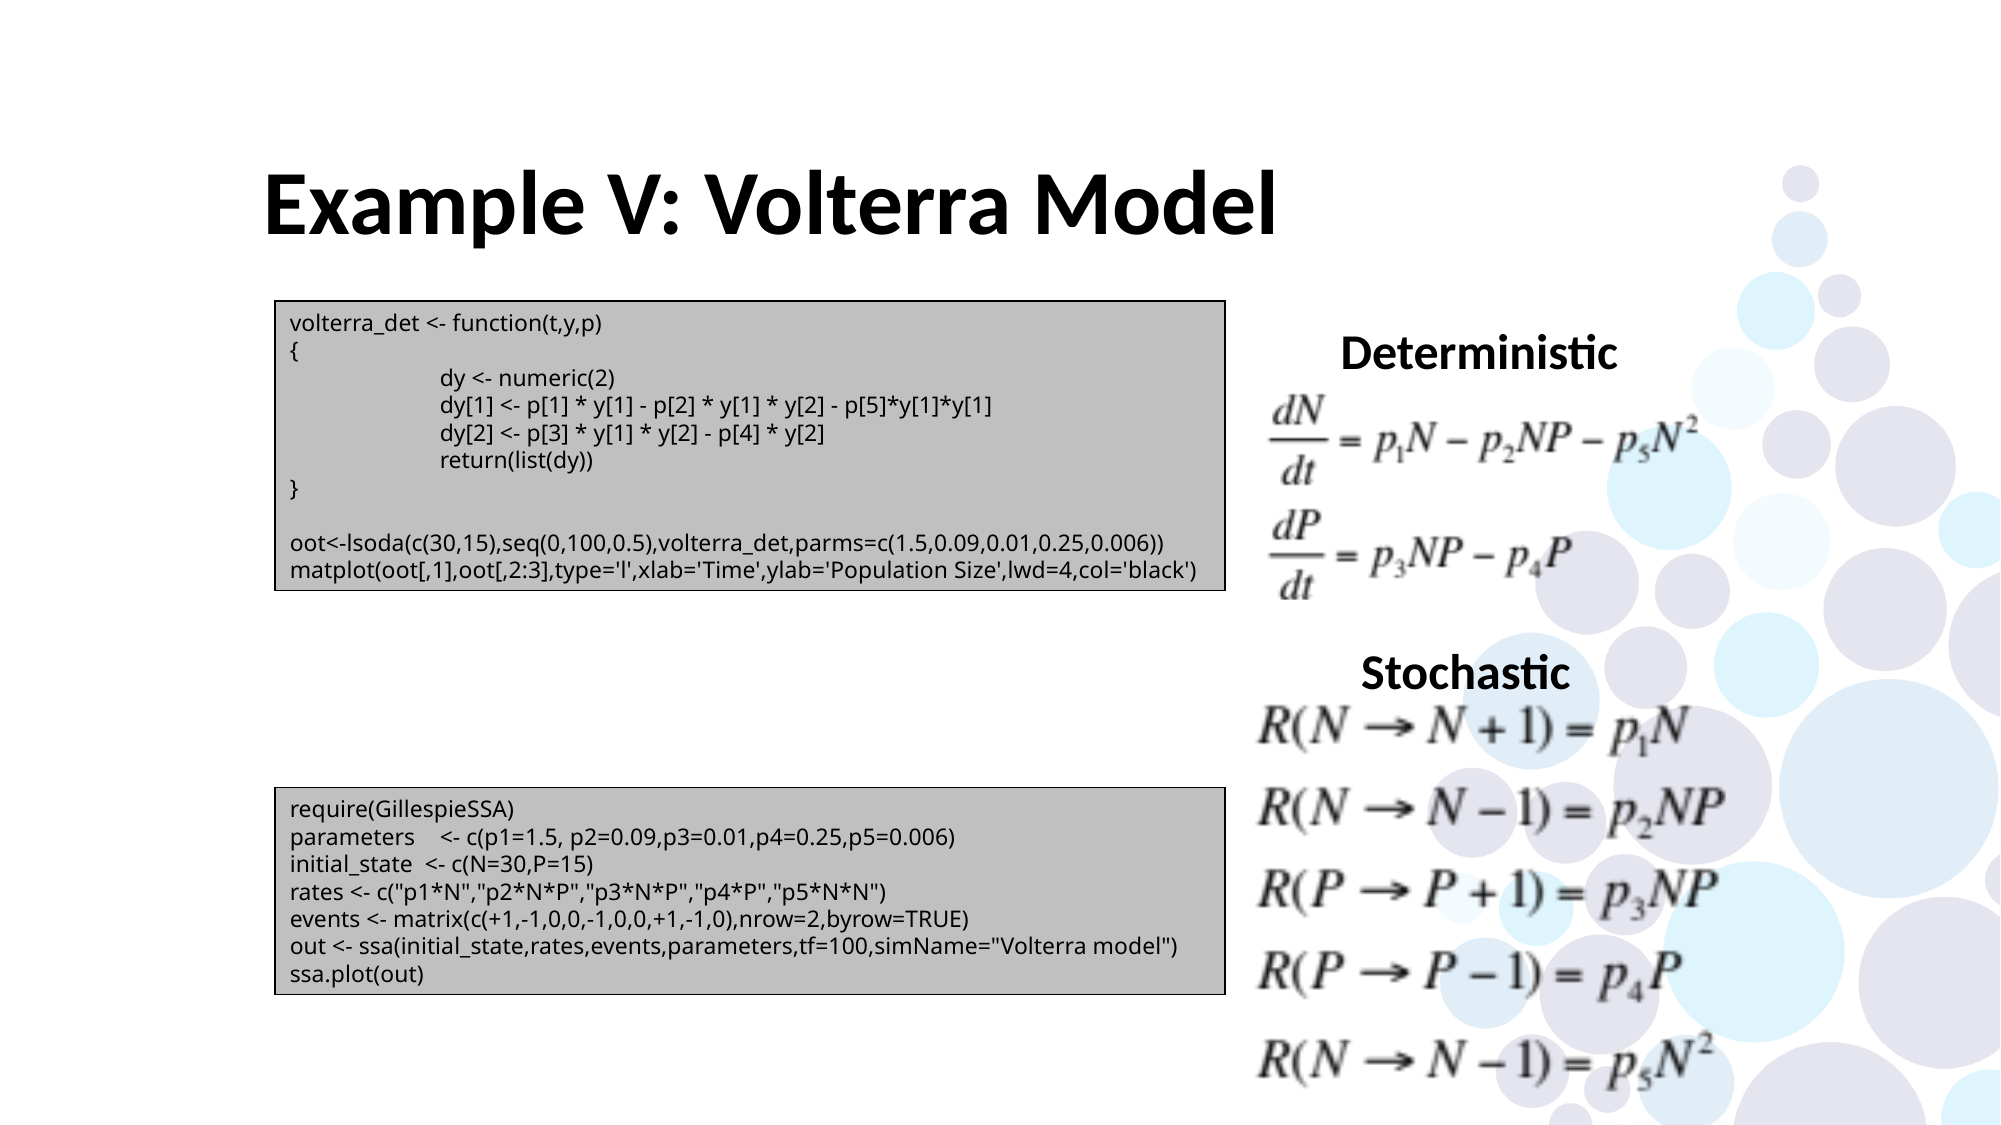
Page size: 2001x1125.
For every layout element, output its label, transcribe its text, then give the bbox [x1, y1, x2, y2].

text_box volterra_det <- function(t,y,p) { dy <- numeric(2) dy[1] <- p[1] * y[1] - p[2] * y[1] * y[2] - p[5]*y[1]*y[1] dy[2] <- p[3] * y[1] * y[2] - p[4] * y[2] return(list(dy)) } oot<-lsoda(c(30,15),seq(0,100,0.5),volterra_det,parms=c(1.5,0.09,0.01,0.25,0.006)) matplot(oot[,1],oot[,2:3],type='l',xlab='Time',ylab='Population Size',lwd=4,col='black') [275, 301, 1225, 591]
text_box Example V: Volterra Model [248, 118, 1587, 204]
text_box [1249, 700, 1727, 1092]
text_box require(GillespieSSA) parameters <- c(p1=1.5, p2=0.09,p3=0.01,p4=0.25,p5=0.006) initial_state <- c(N=30,P=15) rates <- c("p1*N","p2*N*P","p3*N*P","p4*P","p5*N*N") events <- matrix(c(+1,-1,0,0,-1,0,0,+1,-1,0),nrow=2,byrow=TRUE) out <- ssa(initial_state,rates,events,parameters,tf=100,simName="Volterra model") ssa.plot(out) [275, 787, 1225, 995]
picture [0, 0, 2001, 1125]
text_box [1262, 387, 1699, 600]
text_box Deterministic [1325, 312, 1634, 387]
text_box Stochastic [1346, 632, 1586, 700]
